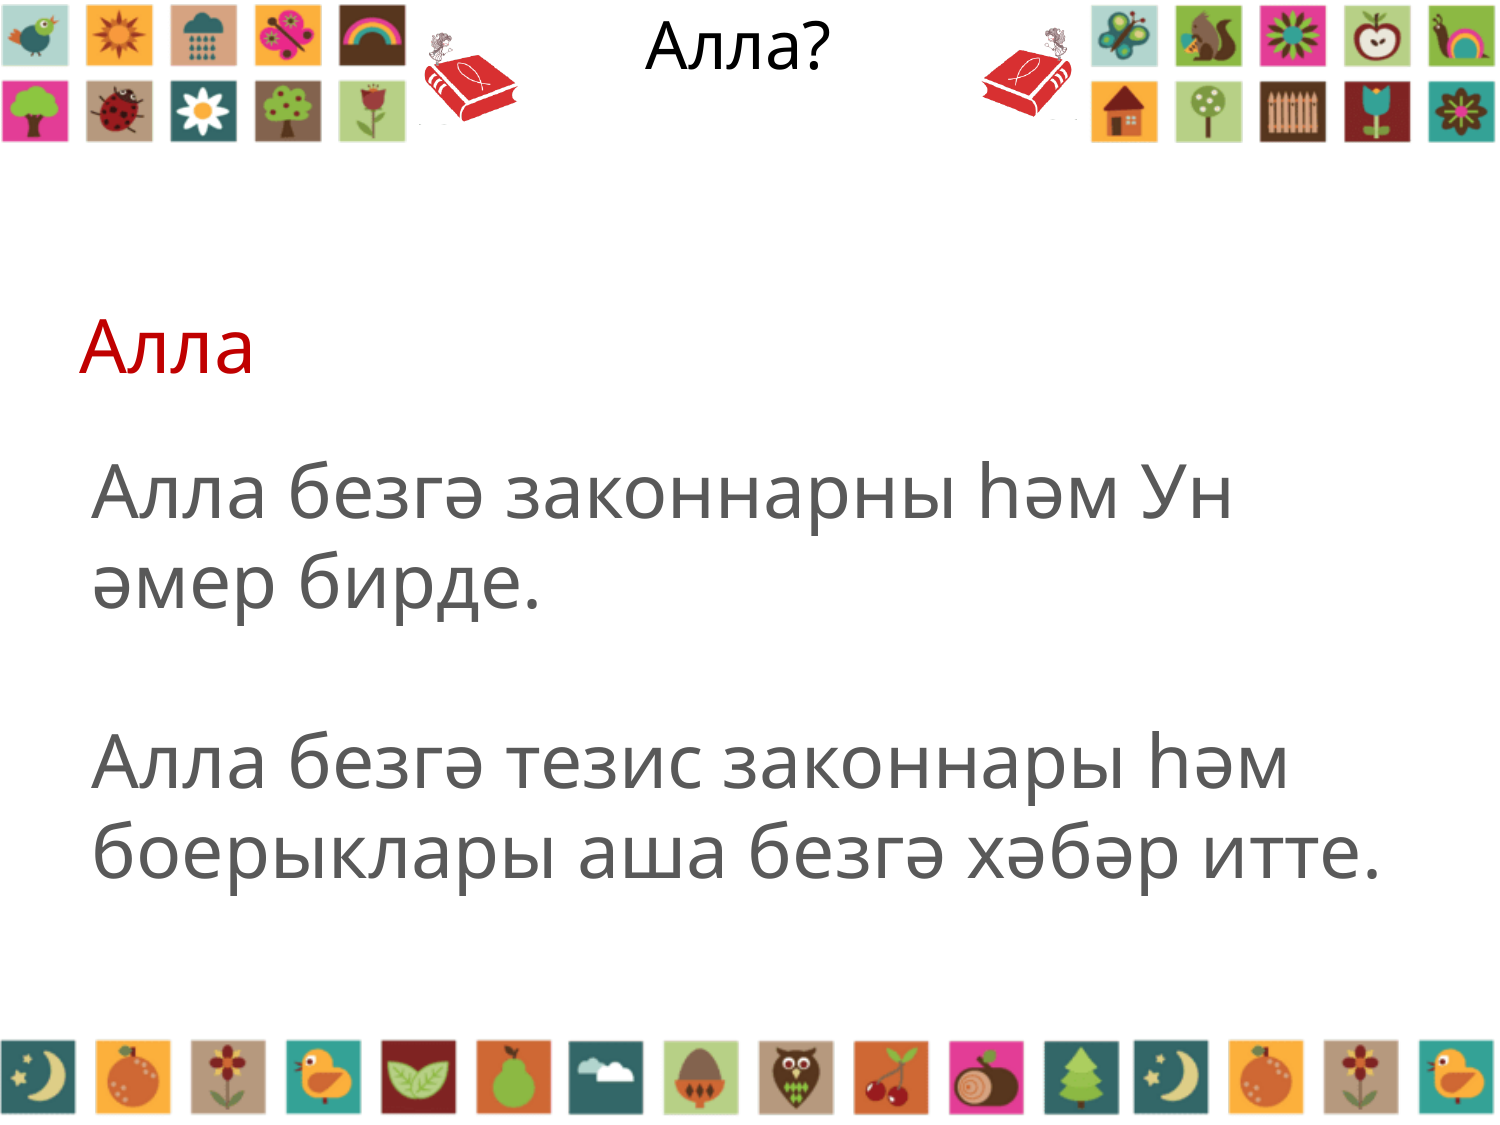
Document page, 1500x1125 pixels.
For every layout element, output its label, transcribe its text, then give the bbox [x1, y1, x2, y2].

text_box Алла? [414, 0, 1080, 91]
text_box Алла безгә законнарны һәм Ун әмер бирде. Алла безгә тезис законнары һәм боерыклары аша безгә хәбәр итте. [76, 436, 1424, 902]
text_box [0, 1028, 1500, 1118]
picture [950, 3, 1500, 150]
text_box Алла [64, 290, 1412, 396]
picture [0, 3, 550, 150]
